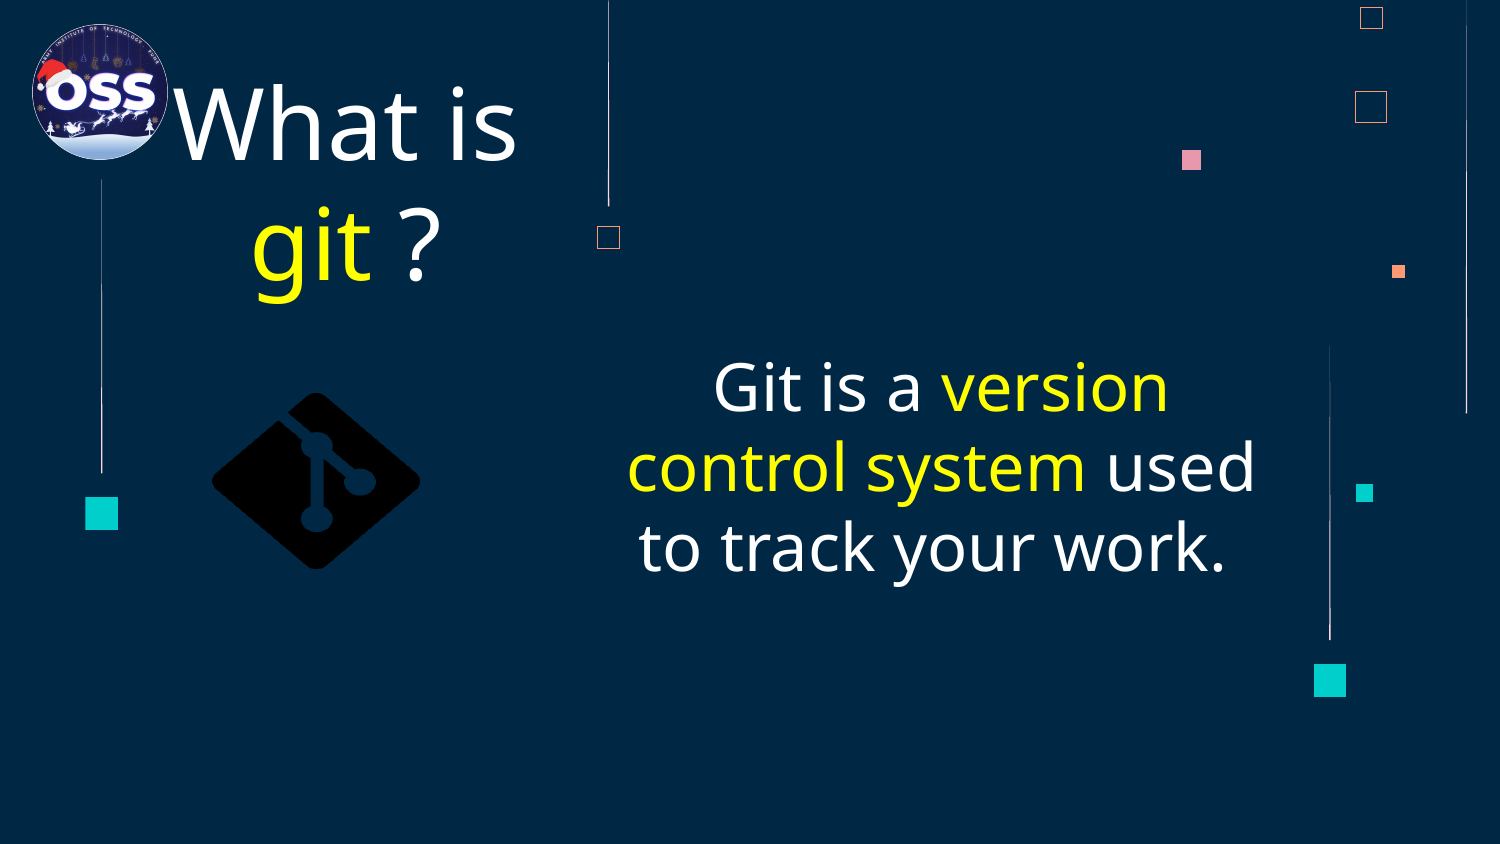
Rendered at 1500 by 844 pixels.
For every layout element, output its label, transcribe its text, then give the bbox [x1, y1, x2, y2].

picture [211, 393, 420, 569]
title What is git ? [76, 173, 616, 316]
picture [32, 24, 168, 160]
title Git is a version control system used to track your work. [611, 256, 1273, 753]
